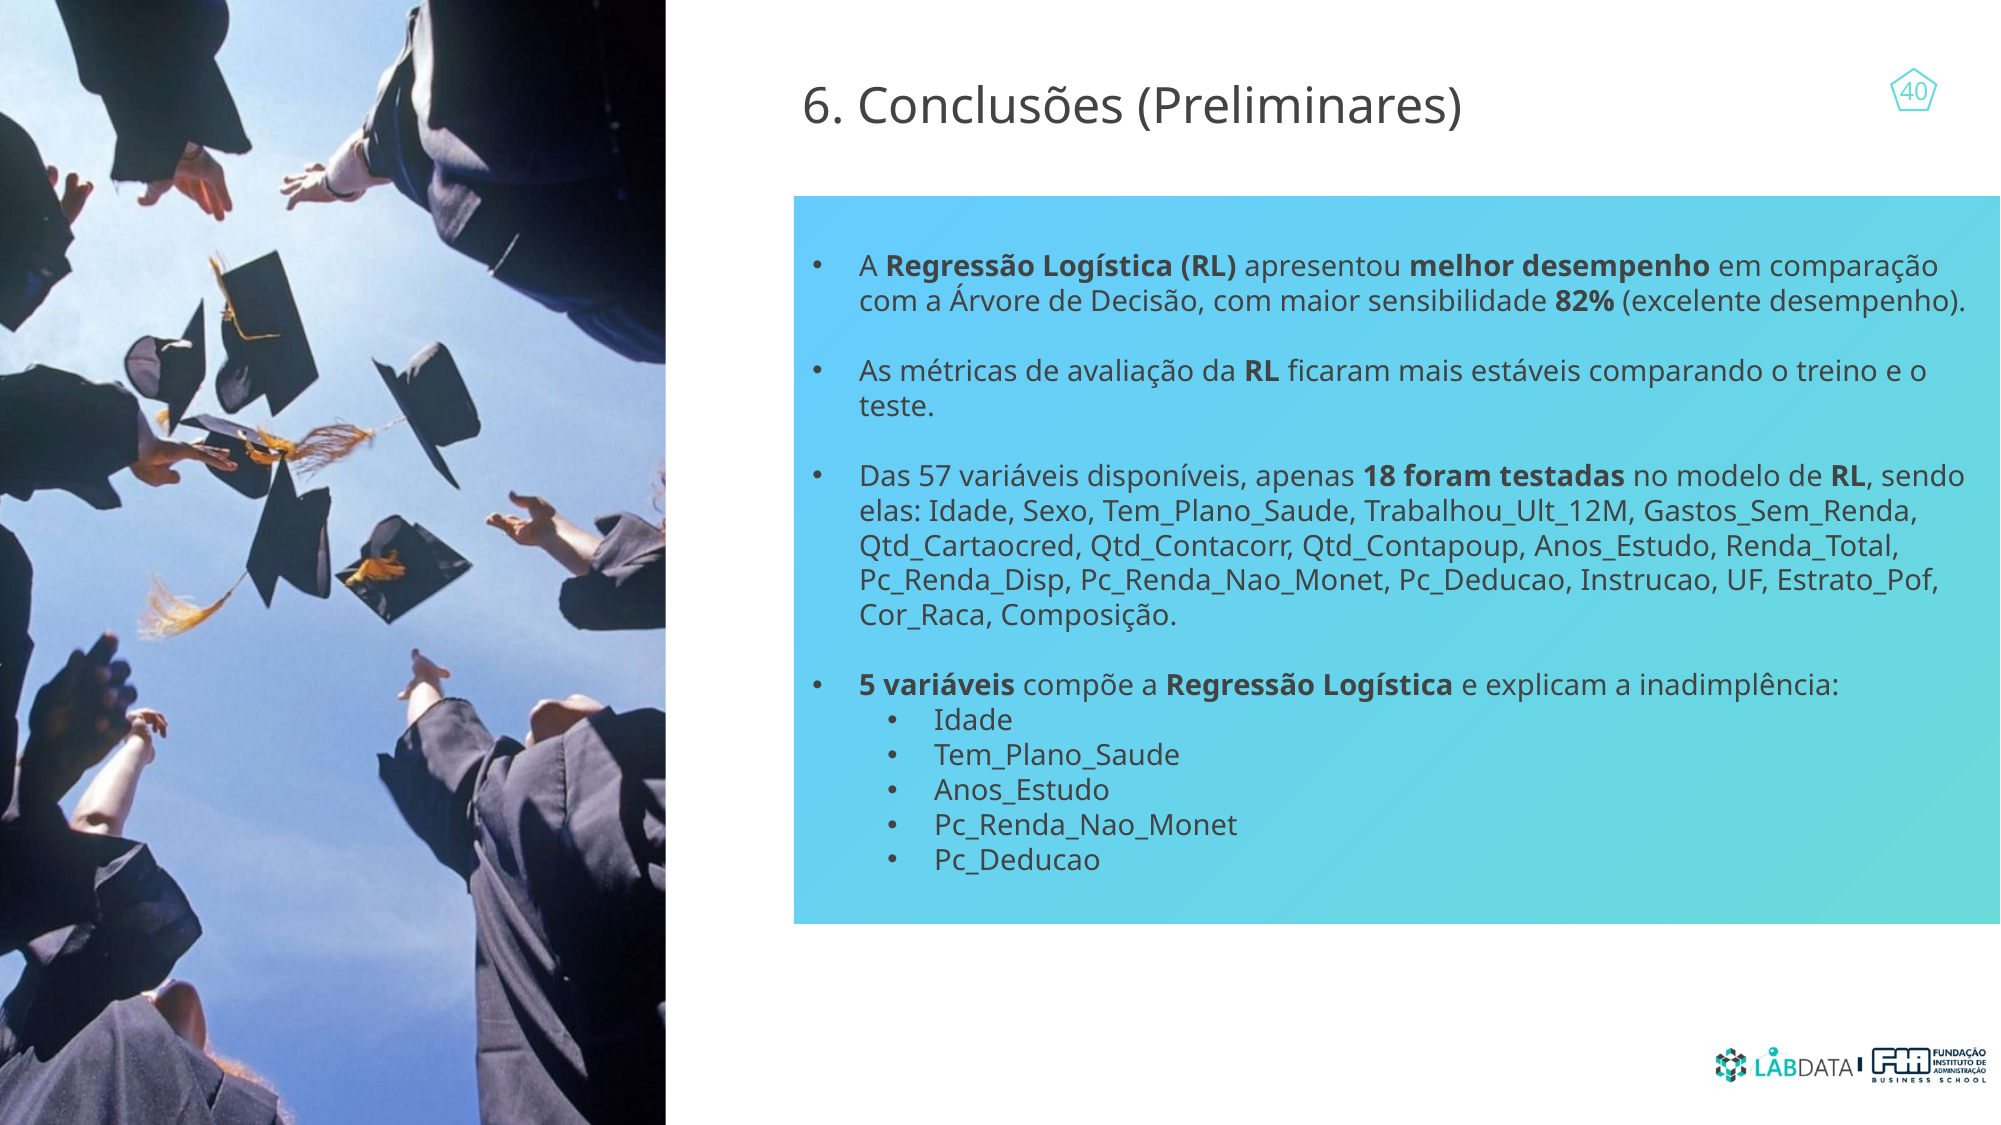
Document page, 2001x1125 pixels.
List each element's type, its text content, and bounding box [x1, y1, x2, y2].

text_box 6. Conclusões (Preliminares) [735, 45, 1823, 163]
picture [0, 0, 666, 1125]
picture [1711, 1035, 1992, 1090]
text_box [793, 196, 2000, 924]
text_box A Regressão Logística (RL) apresentou melhor desempenho em comparação com a Árvore de Decisão, com maior sensibilidade 82% (excelente desempenho). As métricas de avaliação da RL ficaram mais estáveis comparando o treino e o teste. Das 57 variáveis disponíveis, apenas 18 foram testadas no modelo de RL, sendo elas: Idade, Sexo, Tem_Plano_Saude, Trabalhou_Ult_12M, Gastos_Sem_Renda, Qtd_Cartaocred, Qtd_Contacorr, Qtd_Contapoup, Anos_Estudo, Renda_Total, Pc_Renda_Disp, Pc_Renda_Nao_Monet, Pc_Deducao, Instrucao, UF, Estrato_Pof, Cor_Raca, Composição. 5 variáveis compõe a Regressão Logística e explicam a inadimplência: Idade Tem_Plano_Saude Anos_Estudo Pc_Renda_Nao_Monet Pc_Deducao [797, 204, 1992, 884]
text_box 40 [1872, 62, 1944, 123]
text_box [1890, 67, 1938, 112]
